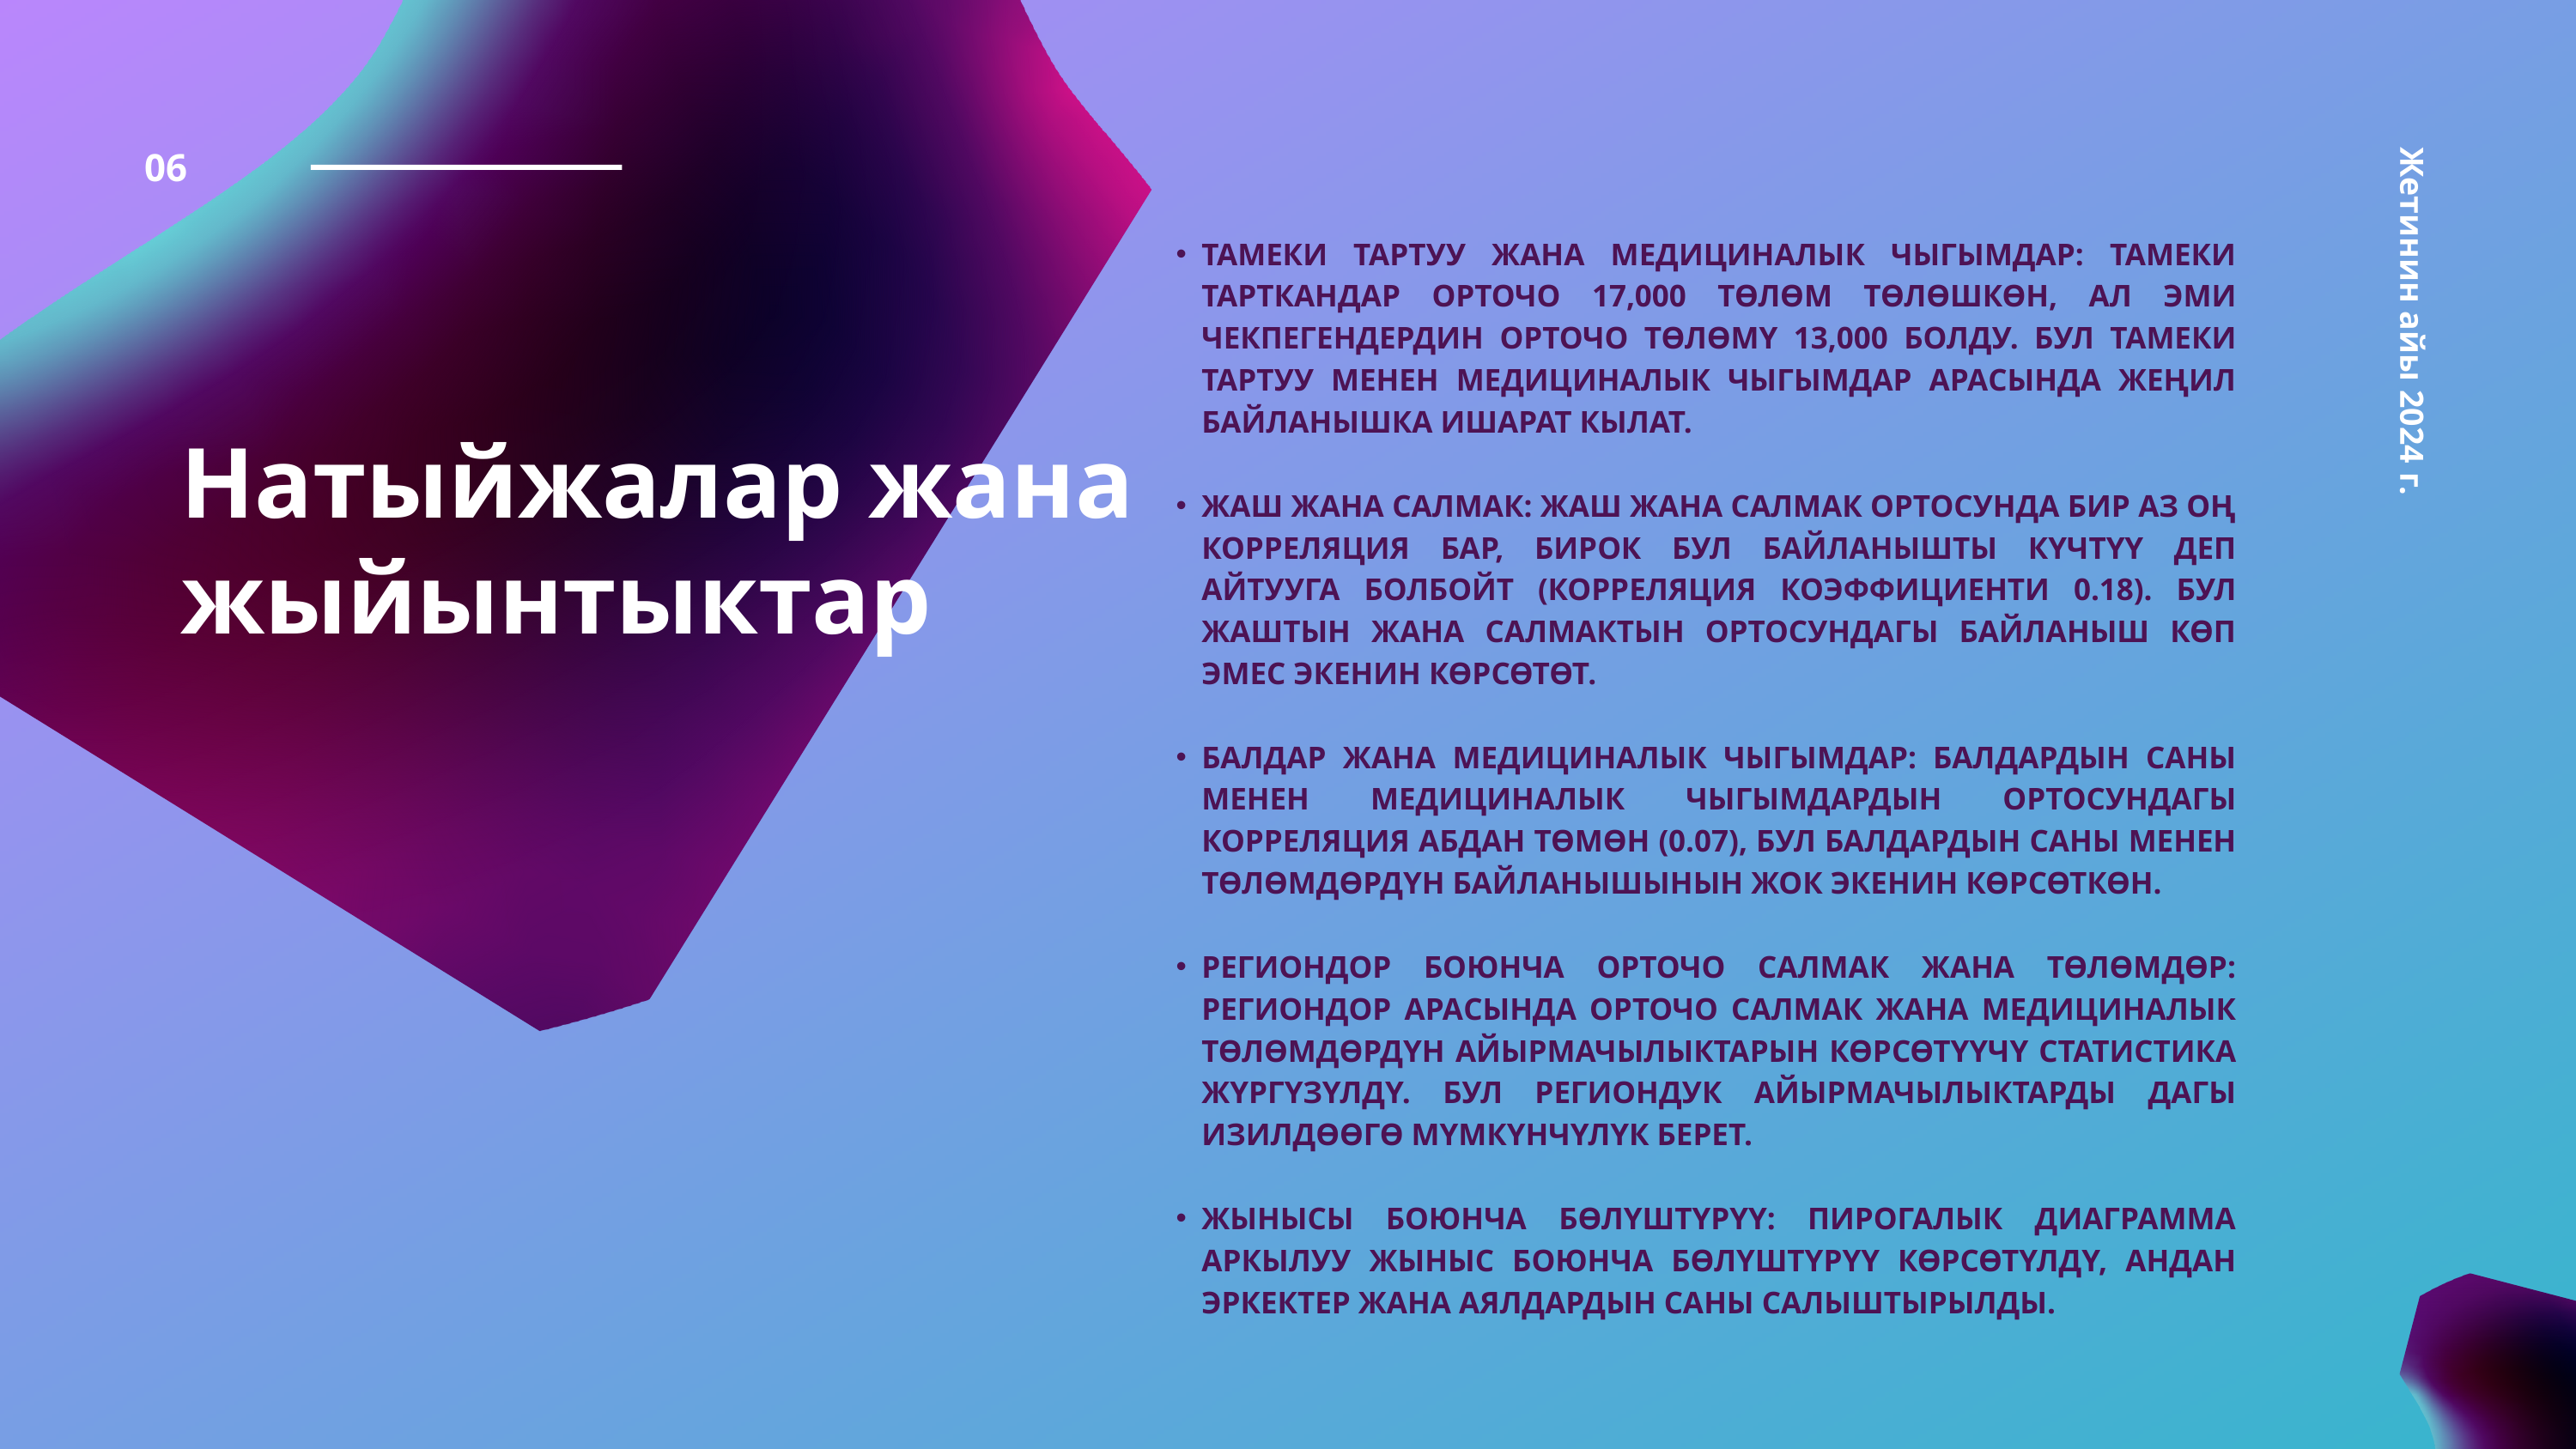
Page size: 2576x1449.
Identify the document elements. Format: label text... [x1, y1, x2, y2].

text_box [2379, 1262, 2576, 1449]
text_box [144, 144, 623, 191]
text_box [0, 0, 2576, 1449]
text_box Натыйжалар жана жыйынтыктар [179, 421, 1151, 653]
text_box Жетинин айы 2024 г. [2393, 147, 2433, 652]
text_box [0, 0, 1228, 1072]
text_box ТАМЕКИ ТАРТУУ ЖАНА МЕДИЦИНАЛЫК ЧЫГЫМДАР: ТАМЕКИ ТАРТКАНДАР ОРТОЧО 17,000 ТӨЛӨМ ТӨЛӨШКӨН, АЛ ЭМИ ЧЕКПЕГЕНДЕРДИН ОРТОЧО ТӨЛӨМҮ 13,000 БОЛДУ. БУЛ ТАМЕКИ ТАРТУУ МЕНЕН МЕДИЦИНАЛЫК ЧЫГЫМДАР АРАСЫНДА ЖЕҢИЛ БАЙЛАНЫШКА ИШАРАТ КЫЛАТ. ЖАШ ЖАНА САЛМАК: ЖАШ ЖАНА САЛМАК ОРТОСУНДА БИР АЗ ОҢ КОРРЕЛЯЦИЯ БАР, БИРОК БУЛ БАЙЛАНЫШТЫ КҮЧТҮҮ ДЕП АЙТУУГА БОЛБОЙТ (КОРРЕЛЯЦИЯ КОЭФФИЦИЕНТИ 0.18). БУЛ ЖАШТЫН ЖАНА САЛМАКТЫН ОРТОСУНДАГЫ БАЙЛАНЫШ КӨП ЭМЕС ЭКЕНИН КӨРСӨТӨТ. БАЛДАР ЖАНА МЕДИЦИНАЛЫК ЧЫГЫМДАР: БАЛДАРДЫН САНЫ МЕНЕН МЕДИЦИНАЛЫК ЧЫГЫМДАРДЫН ОРТОСУНДАГЫ КОРРЕЛЯЦИЯ АБДАН ТӨМӨН (0.07), БУЛ БАЛДАРДЫН САНЫ МЕНЕН ТӨЛӨМДӨРДҮН БАЙЛАНЫШЫНЫН ЖОК ЭКЕНИН КӨРСӨТКӨН. РЕГИОНДОР БОЮНЧА ОРТОЧО САЛМАК ЖАНА ТӨЛӨМДӨР: РЕГИОНДОР АРАСЫНДА ОРТОЧО САЛМАК ЖАНА МЕДИЦИНАЛЫК ТӨЛӨМДӨРДҮН АЙЫРМАЧЫЛЫКТАРЫН КӨРСӨТҮҮЧҮ СТАТИСТИКА ЖҮРГҮЗҮЛДҮ. БУЛ РЕГИОНДУК АЙЫРМАЧЫЛЫКТАРДЫ ДАГЫ ИЗИЛДӨӨГӨ МҮМКҮНЧҮЛҮК БЕРЕТ. ЖЫНЫСЫ БОЮНЧА БӨЛҮШТҮРҮҮ: ПИРОГАЛЫК ДИАГРАММА АРКЫЛУУ ЖЫНЫС БОЮНЧА БӨЛҮШТҮРҮҮ КӨРСӨТҮЛДҮ, АНДАН ЭРКЕКТЕР ЖАНА АЯЛДАРДЫН САНЫ САЛЫШТЫРЫЛДЫ. [1151, 229, 2236, 1361]
